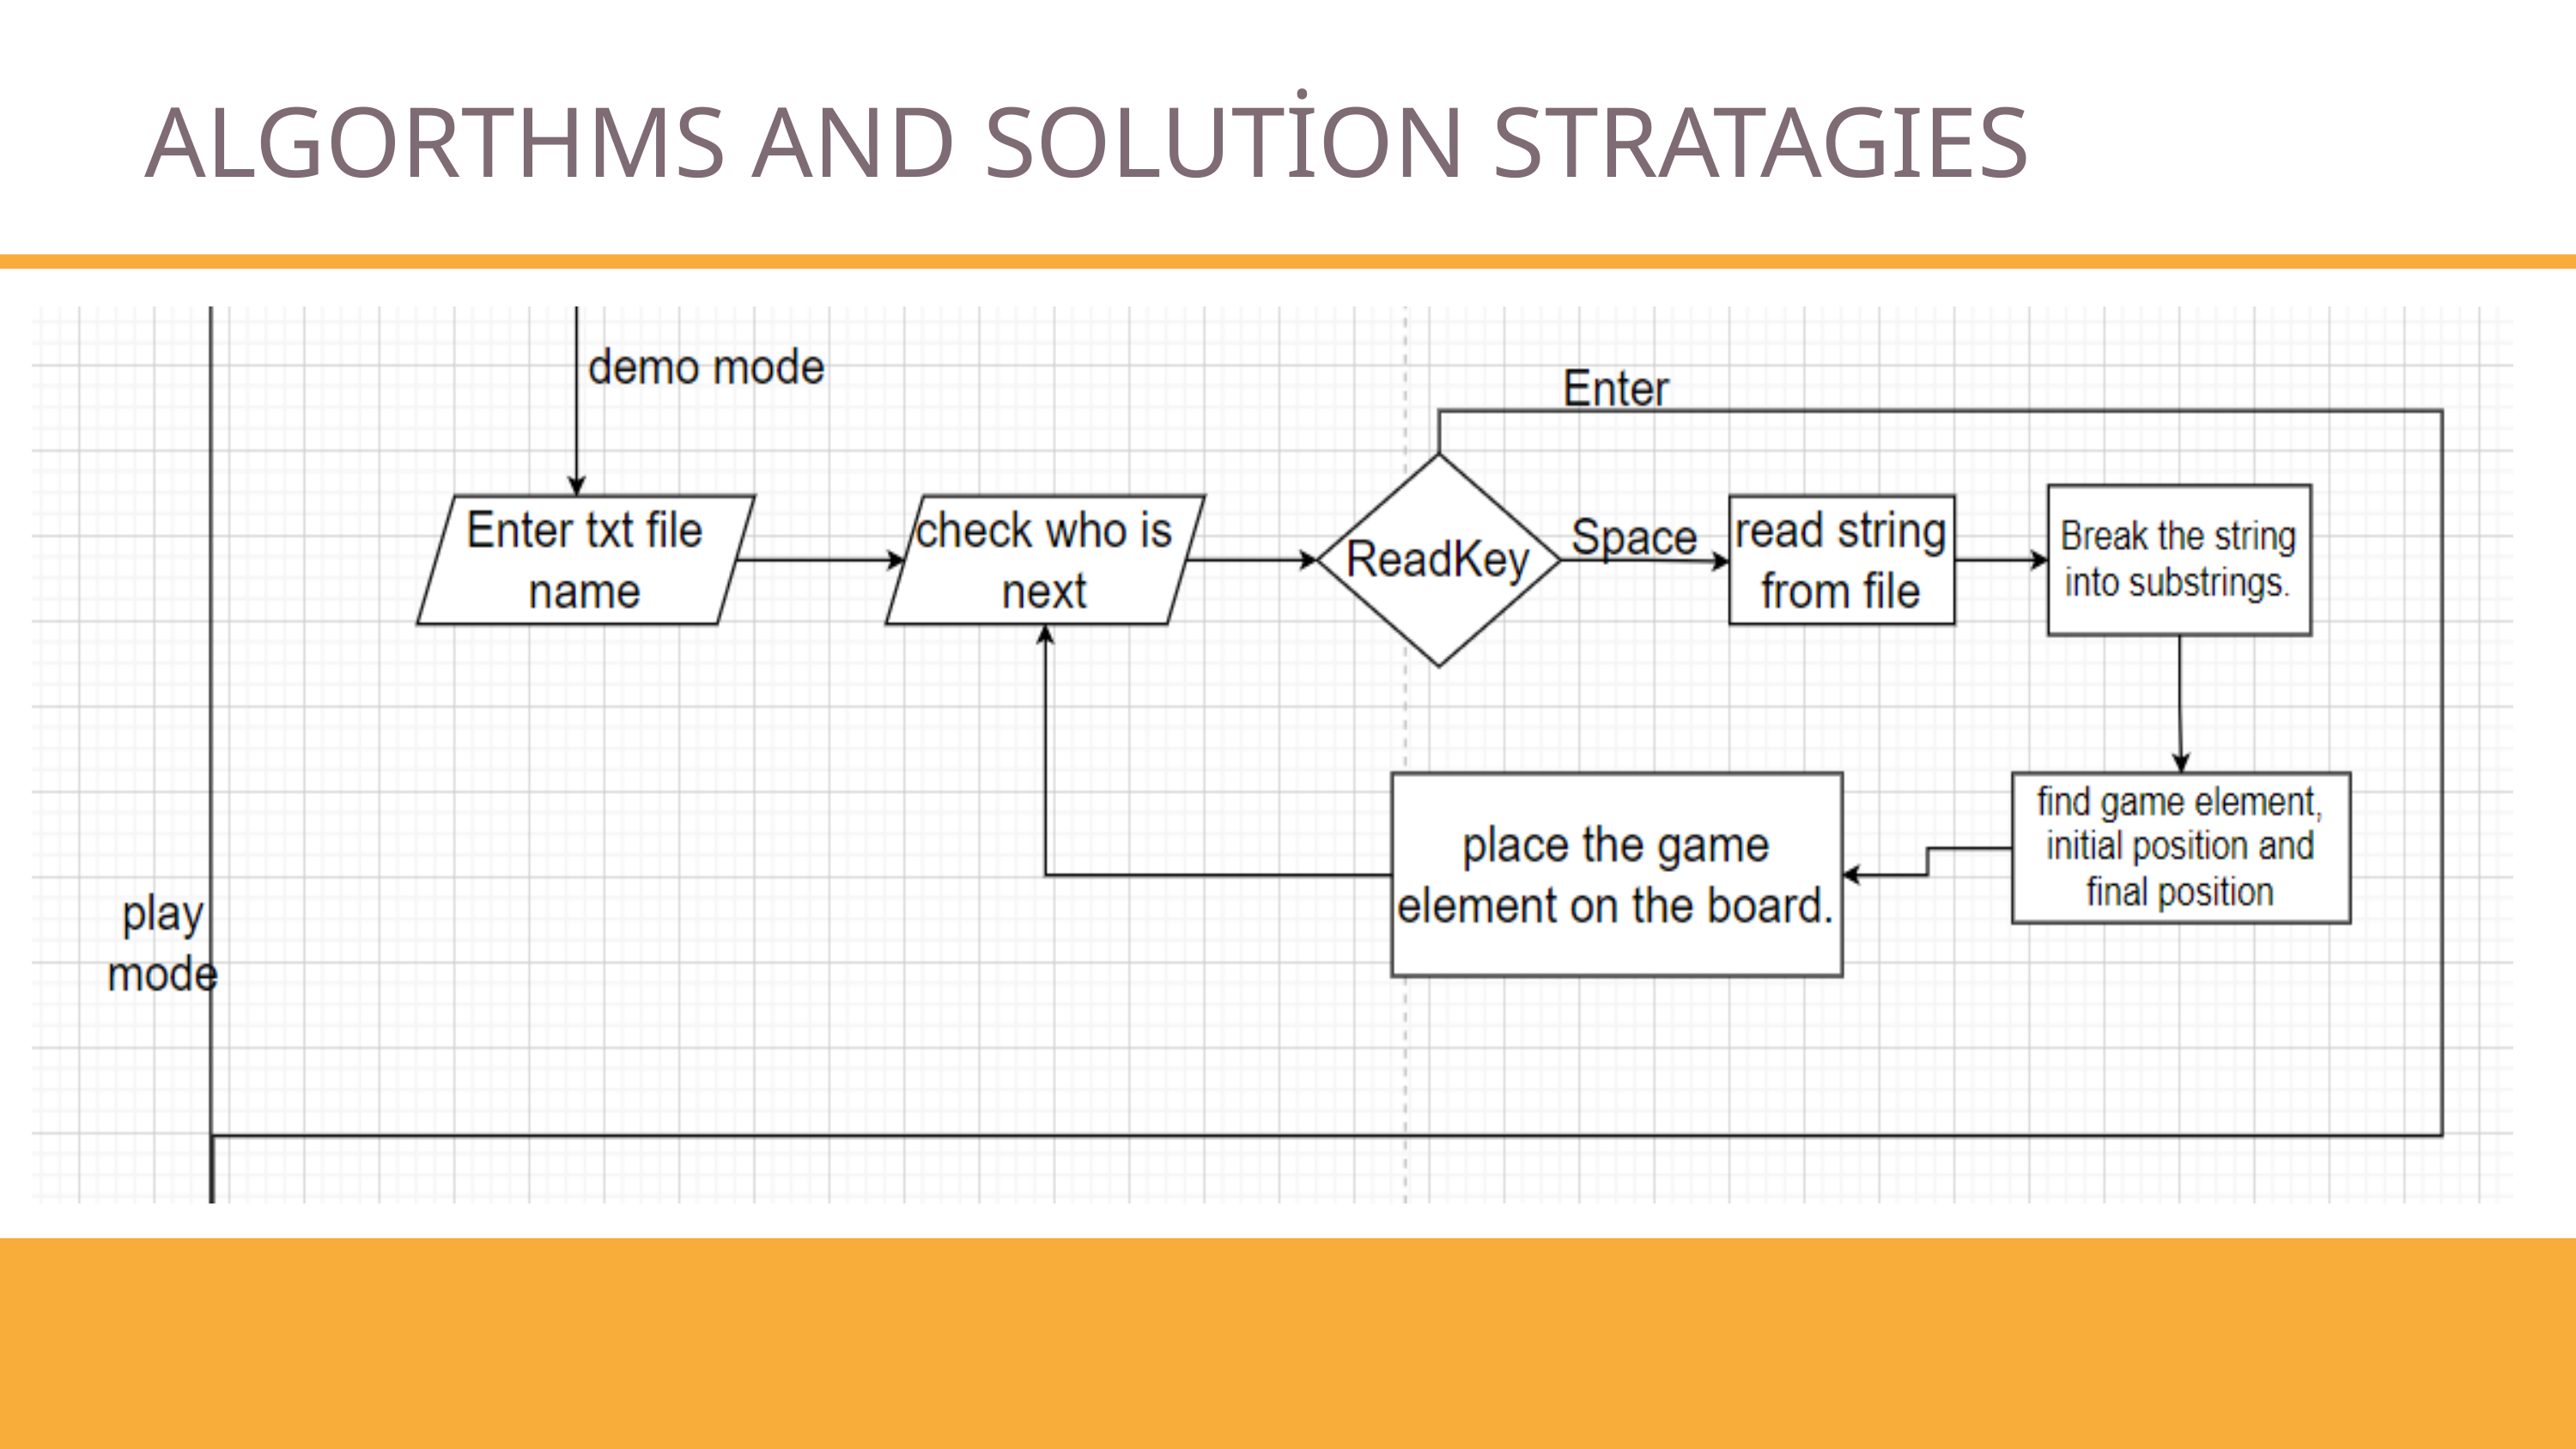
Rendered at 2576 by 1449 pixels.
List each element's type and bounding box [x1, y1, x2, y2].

text_box [0, 91, 2576, 270]
picture [32, 306, 2513, 1204]
text_box [0, 842, 2576, 1449]
